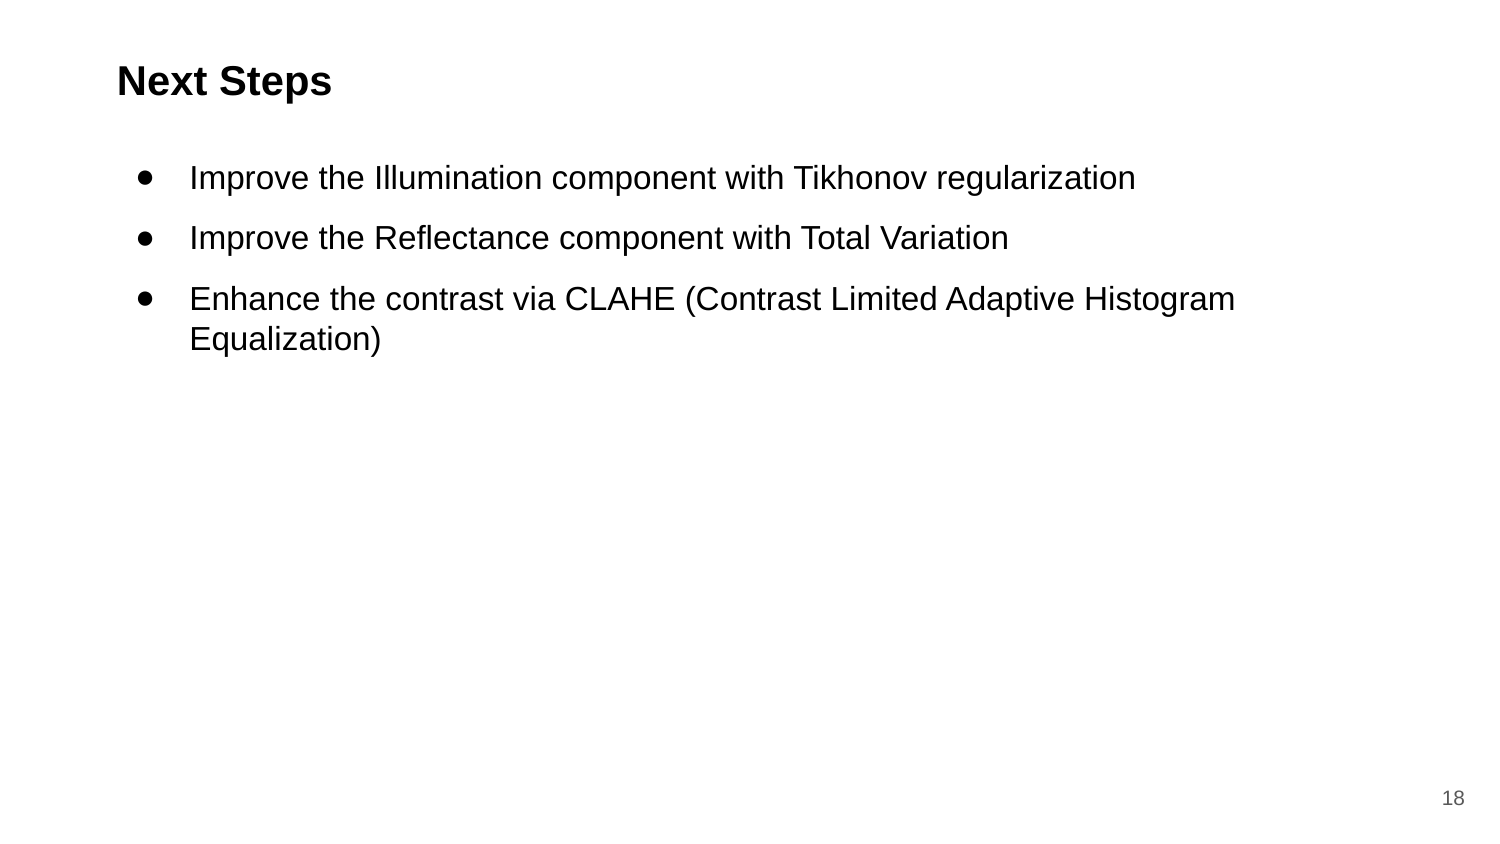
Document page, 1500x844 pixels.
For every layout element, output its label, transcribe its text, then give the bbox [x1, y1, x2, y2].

slide_number ‹#› [1389, 764, 1480, 830]
text_box Improve the Illumination component with Tikhonov regularization Improve the Reflectance component with Total Variation Enhance the contrast via CLAHE (Contrast Limited Adaptive Histogram Equalization) ​ [99, 140, 1353, 708]
title Next Steps [101, 38, 1482, 105]
